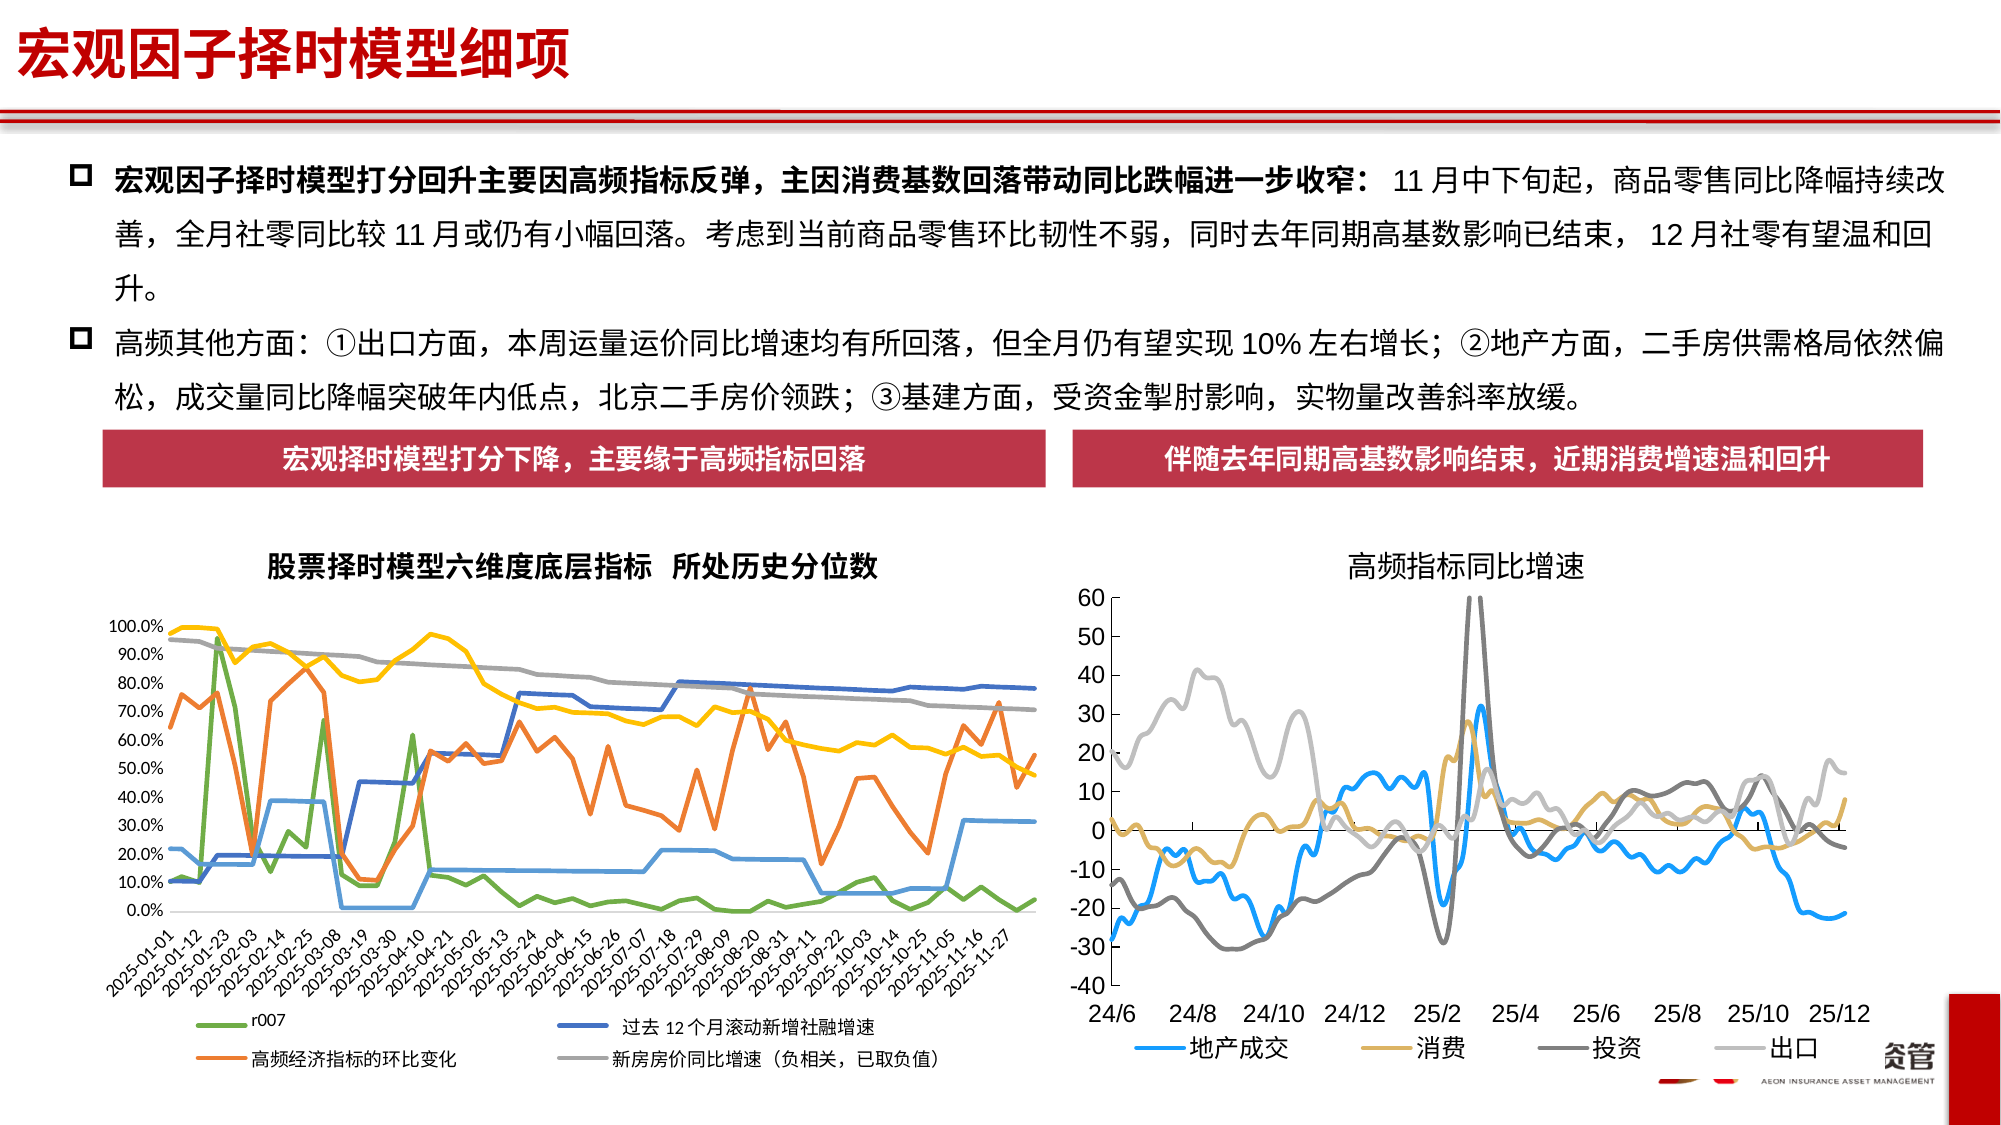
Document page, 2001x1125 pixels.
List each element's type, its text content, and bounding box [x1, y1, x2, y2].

text_box 宏观因子择时模型打分回升主要因高频指标反弹，主因消费基数回落带动同比跌幅进一步收窄：11月中下旬起，商品零售同比降幅持续改善，全月社零同比较11月或仍有小幅回落。考虑到当前商品零售环比韧性不弱，同时去年同期高基数影响已结束，12月社零有望温和回升。 高频其他方面：①出口方面，本周运量运价同比增速均有所回落，但全月仍有望实现10%左右增长；②地产方面，二手房供需格局依然偏松，成交量同比降幅突破年内低点，北京二手房价领跌；③基建方面，受资金掣肘影响，实物量改善斜率放缓。 [57, 132, 1990, 425]
chart [102, 514, 1886, 1080]
text_box 宏观因子择时模型细项 [0, 11, 1990, 94]
picture [1645, 1024, 1945, 1094]
text_box 宏观择时模型打分下降，主要缘于高频指标回落 [100, 427, 1048, 489]
text_box 伴随去年同期高基数影响结束，近期消费增速温和回升 [1070, 427, 1925, 489]
